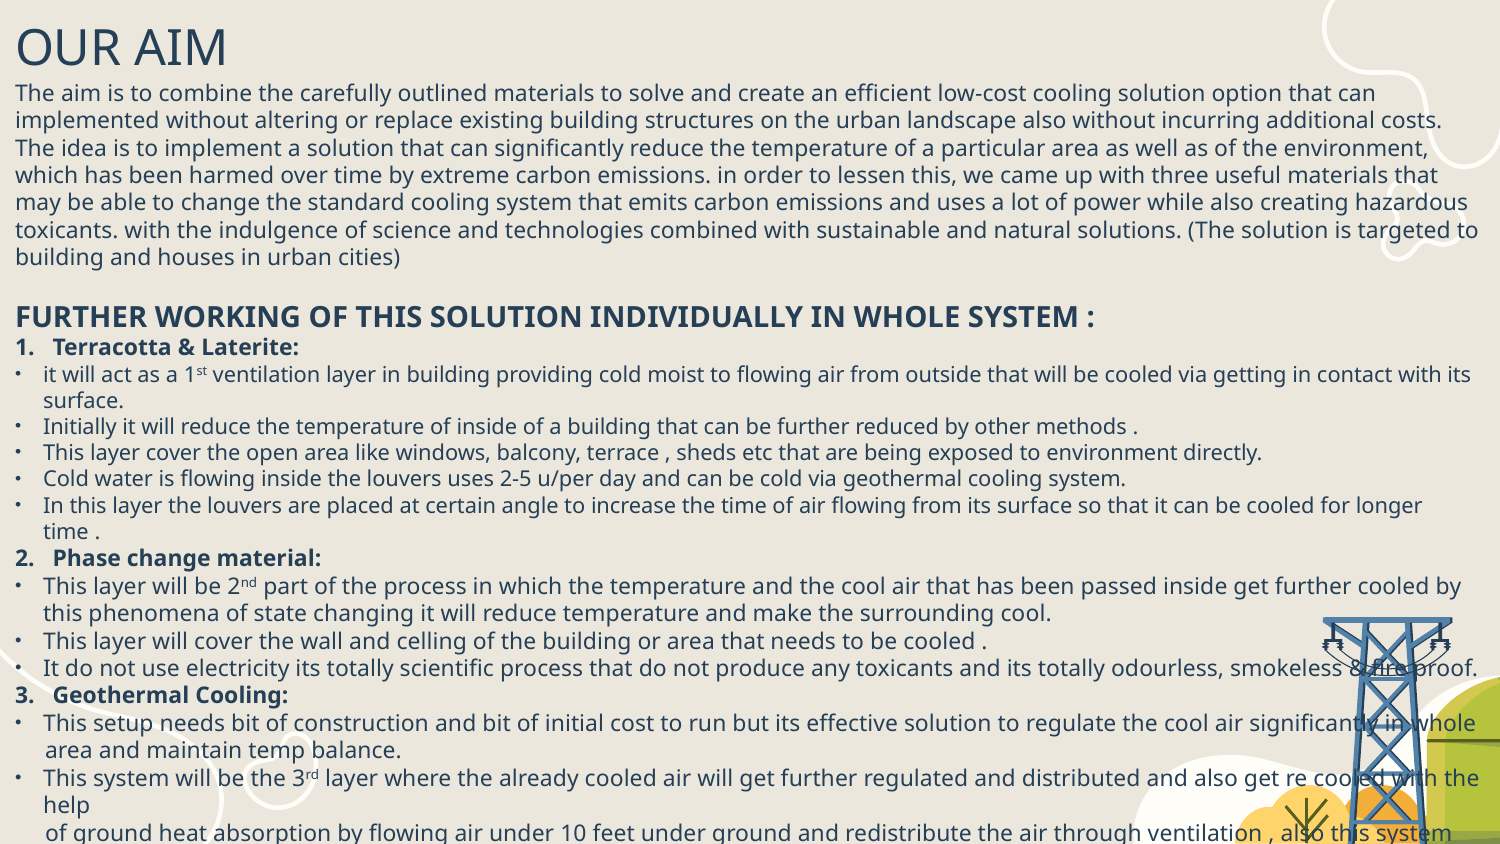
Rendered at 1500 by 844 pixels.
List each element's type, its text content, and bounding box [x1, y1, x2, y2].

subtitle The aim is to combine the carefully outlined materials to solve and create an efficient low-cost cooling solution option that can implemented without altering or replace existing building structures on the urban landscape also without incurring additional costs. The idea is to implement a solution that can significantly reduce the temperature of a particular area as well as of the environment, which has been harmed over time by extreme carbon emissions. in order to lessen this, we came up with three useful materials that may be able to change the standard cooling system that emits carbon emissions and uses a lot of power while also creating hazardous toxicants. with the indulgence of science and technologies combined with sustainable and natural solutions. (The solution is targeted to building and houses in urban cities) FURTHER WORKING OF THIS SOLUTION INDIVIDUALLY IN WHOLE SYSTEM : Terracotta & Laterite: it will act as a 1st ventilation layer in building providing cold moist to flowing air from outside that will be cooled via getting in contact with its surface. Initially it will reduce the temperature of inside of a building that can be further reduced by other methods . This layer cover the open area like windows, balcony, terrace , sheds etc that are being exposed to environment directly. Cold water is flowing inside the louvers uses 2-5 u/per day and can be cold via geothermal cooling system. In this layer the louvers are placed at certain angle to increase the time of air flowing from its surface so that it can be cooled for longer time . Phase change material: This layer will be 2nd part of the process in which the temperature and the cool air that has been passed inside get further cooled by this phenomena of state changing it will reduce temperature and make the surrounding cool. This layer will cover the wall and celling of the building or area that needs to be cooled . It do not use electricity its totally scientific process that do not produce any toxicants and its totally odourless, smokeless & fire proof. Geothermal Cooling: This setup needs bit of construction and bit of initial cost to run but its effective solution to regulate the cool air significantly in whole area and maintain temp balance. This system will be the 3rd layer where the already cooled air will get further regulated and distributed and also get re cooled with the help of ground heat absorption by flowing air under 10 feet under ground and redistribute the air through ventilation , also this system will regulate the water flowing in louvers and maintain the equilibrium and cycle of air conditioning. This layer uses 2-5 u/day in addition to exchange 6-8 units of thermal energy in building. [0, 63, 1500, 820]
title OUR AIM [0, 0, 1264, 63]
